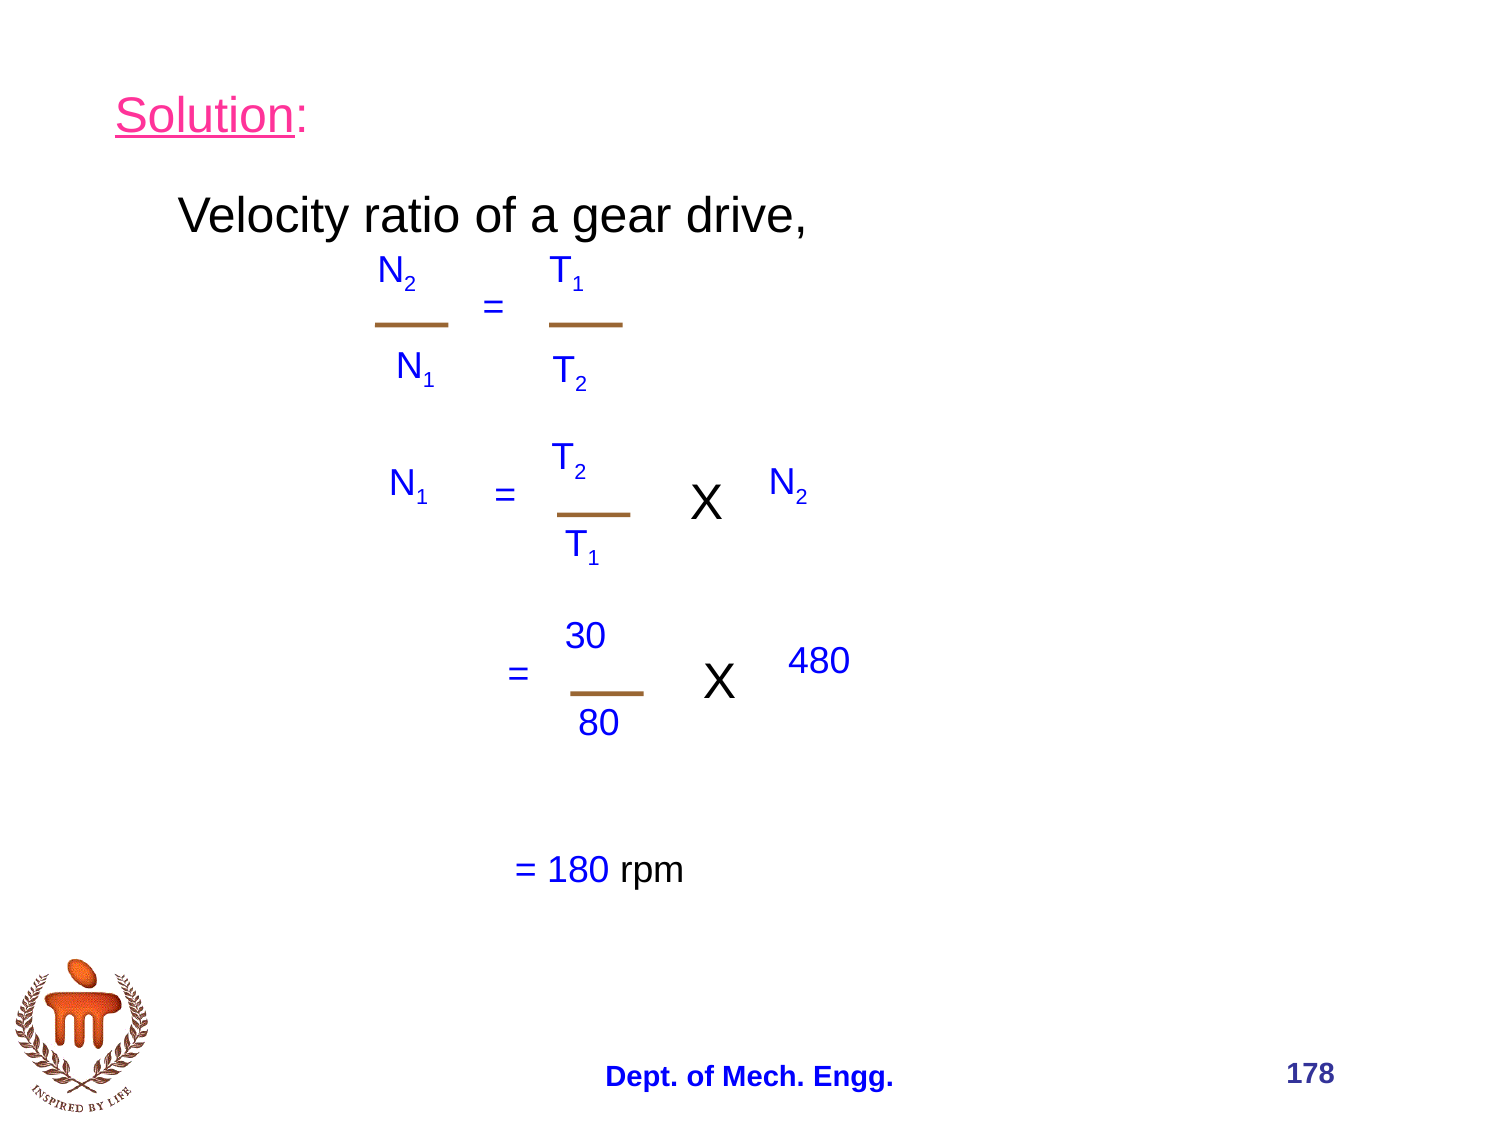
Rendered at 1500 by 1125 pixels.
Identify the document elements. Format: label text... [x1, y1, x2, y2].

picture [0, 952, 157, 1118]
footer Dept. of Mech. Engg. [512, 1049, 988, 1103]
list Velocity ratio of a gear drive, [162, 174, 875, 250]
slide_number 178 [999, 1046, 1351, 1125]
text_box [387, 603, 890, 781]
text_box Solution: [99, 74, 638, 150]
text_box = 180 rpm [499, 837, 875, 898]
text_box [351, 237, 651, 428]
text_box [373, 424, 842, 602]
